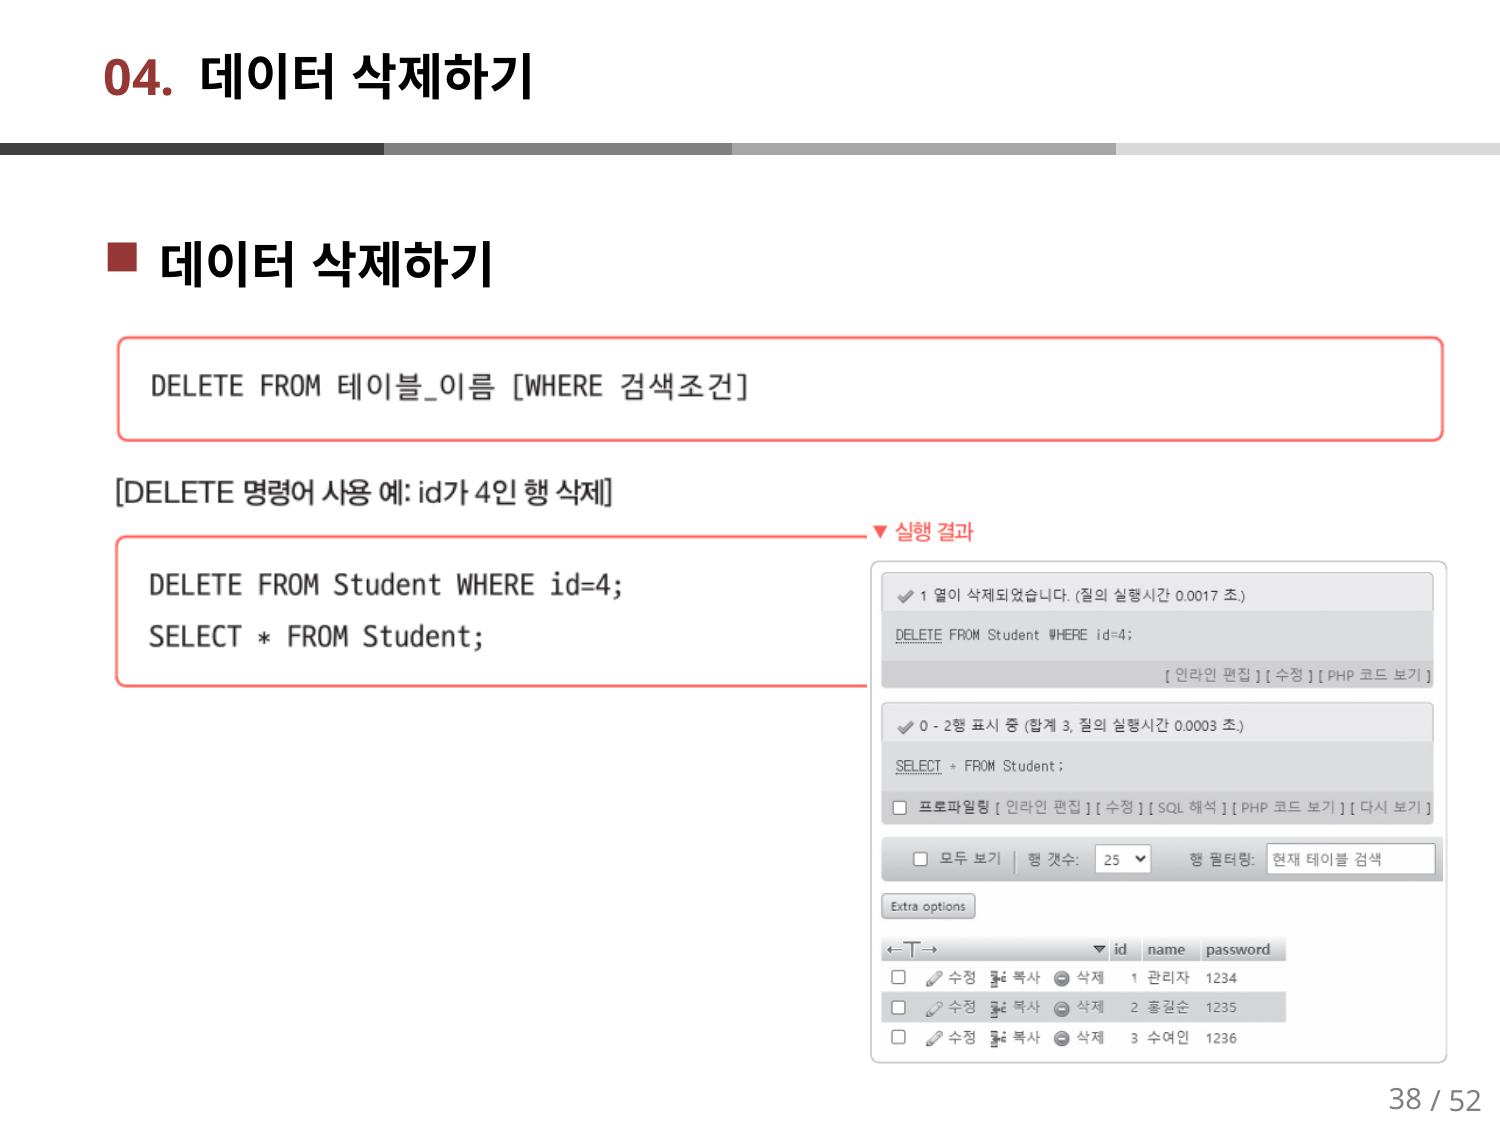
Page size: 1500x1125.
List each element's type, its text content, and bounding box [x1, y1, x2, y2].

list 데이터 삭제하기 [88, 196, 1436, 1083]
picture [108, 466, 1456, 1073]
picture [111, 326, 1449, 454]
title 04. 데이터 삭제하기 [88, 30, 1211, 121]
